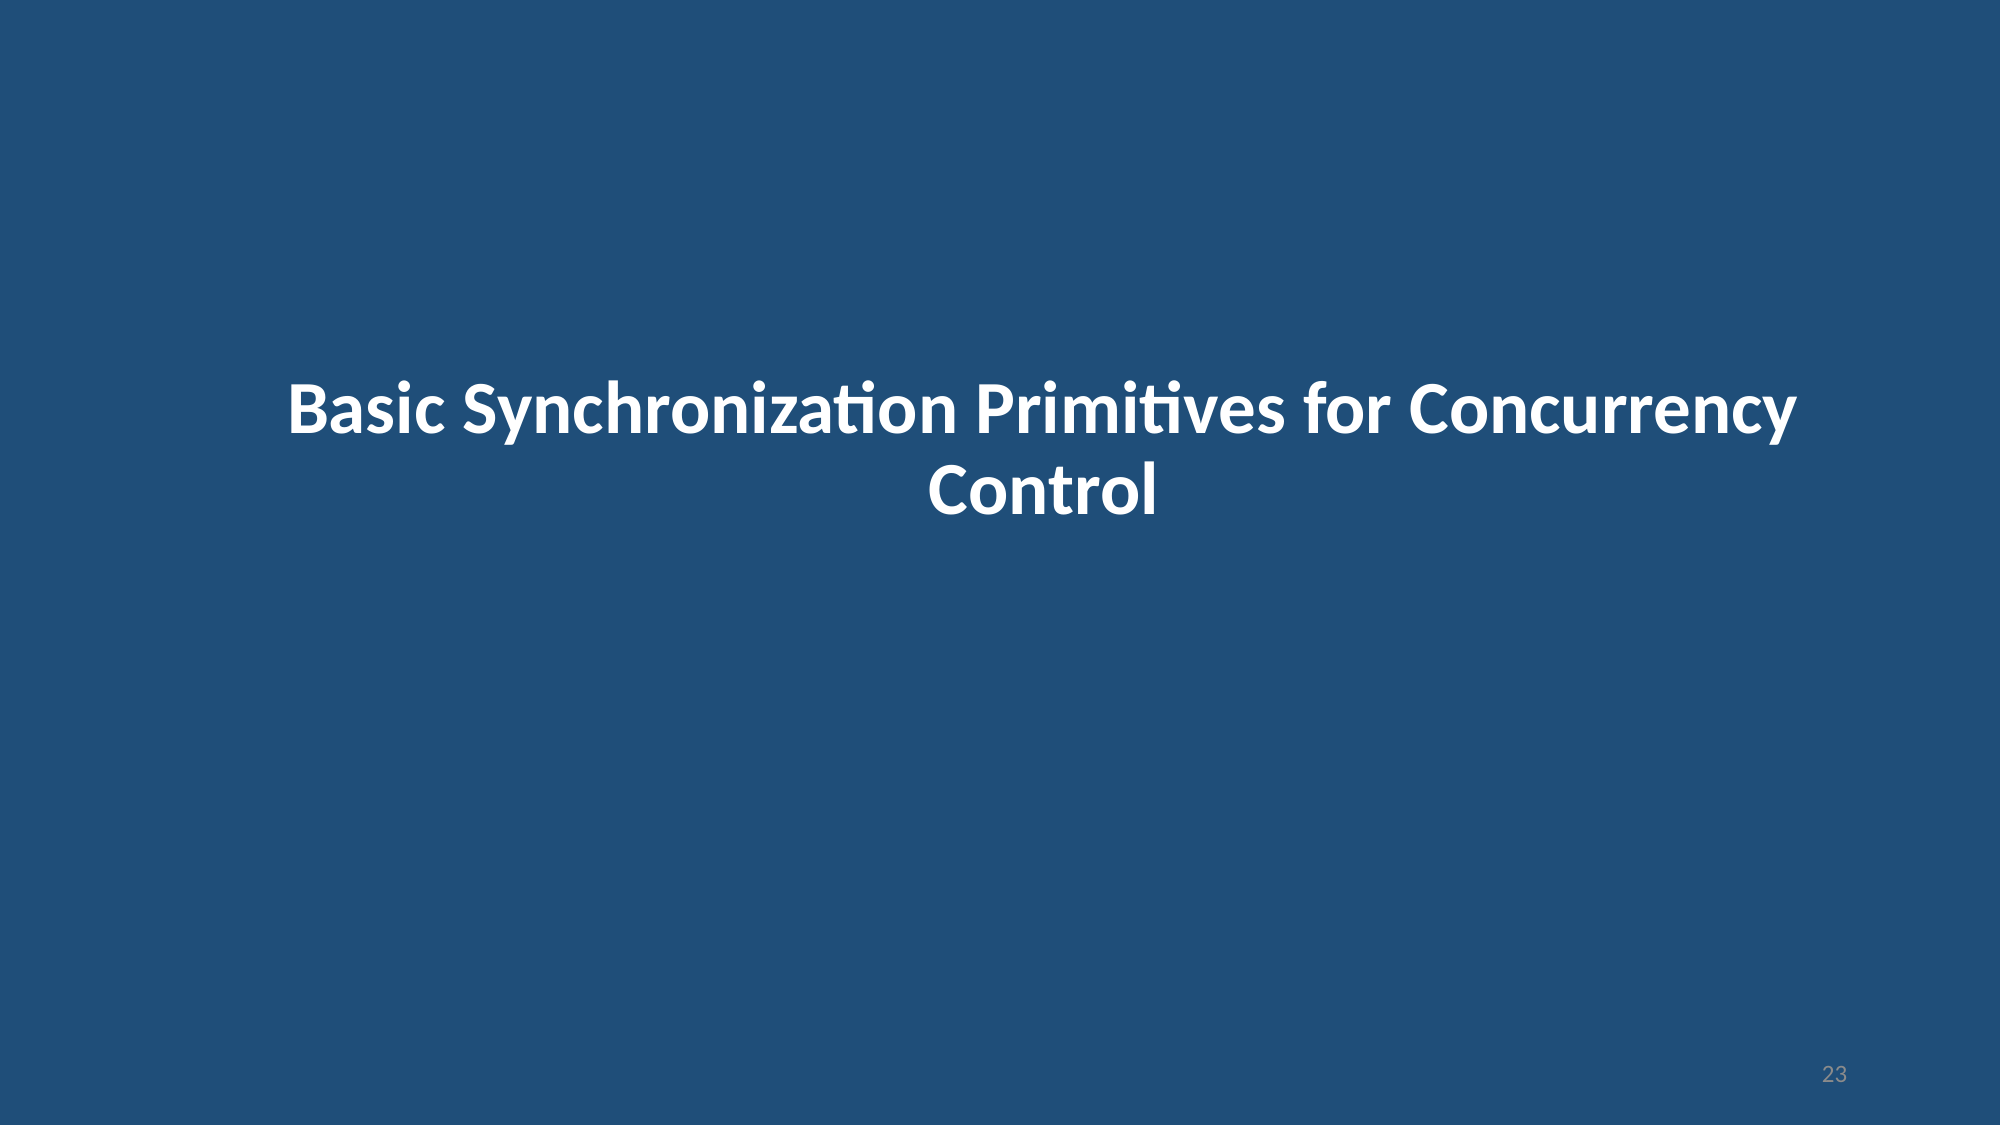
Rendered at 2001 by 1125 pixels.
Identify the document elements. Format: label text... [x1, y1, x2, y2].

slide_number 23 [1412, 1042, 1863, 1103]
title Basic Synchronization Primitives for Concurrency Control [181, 349, 1907, 551]
